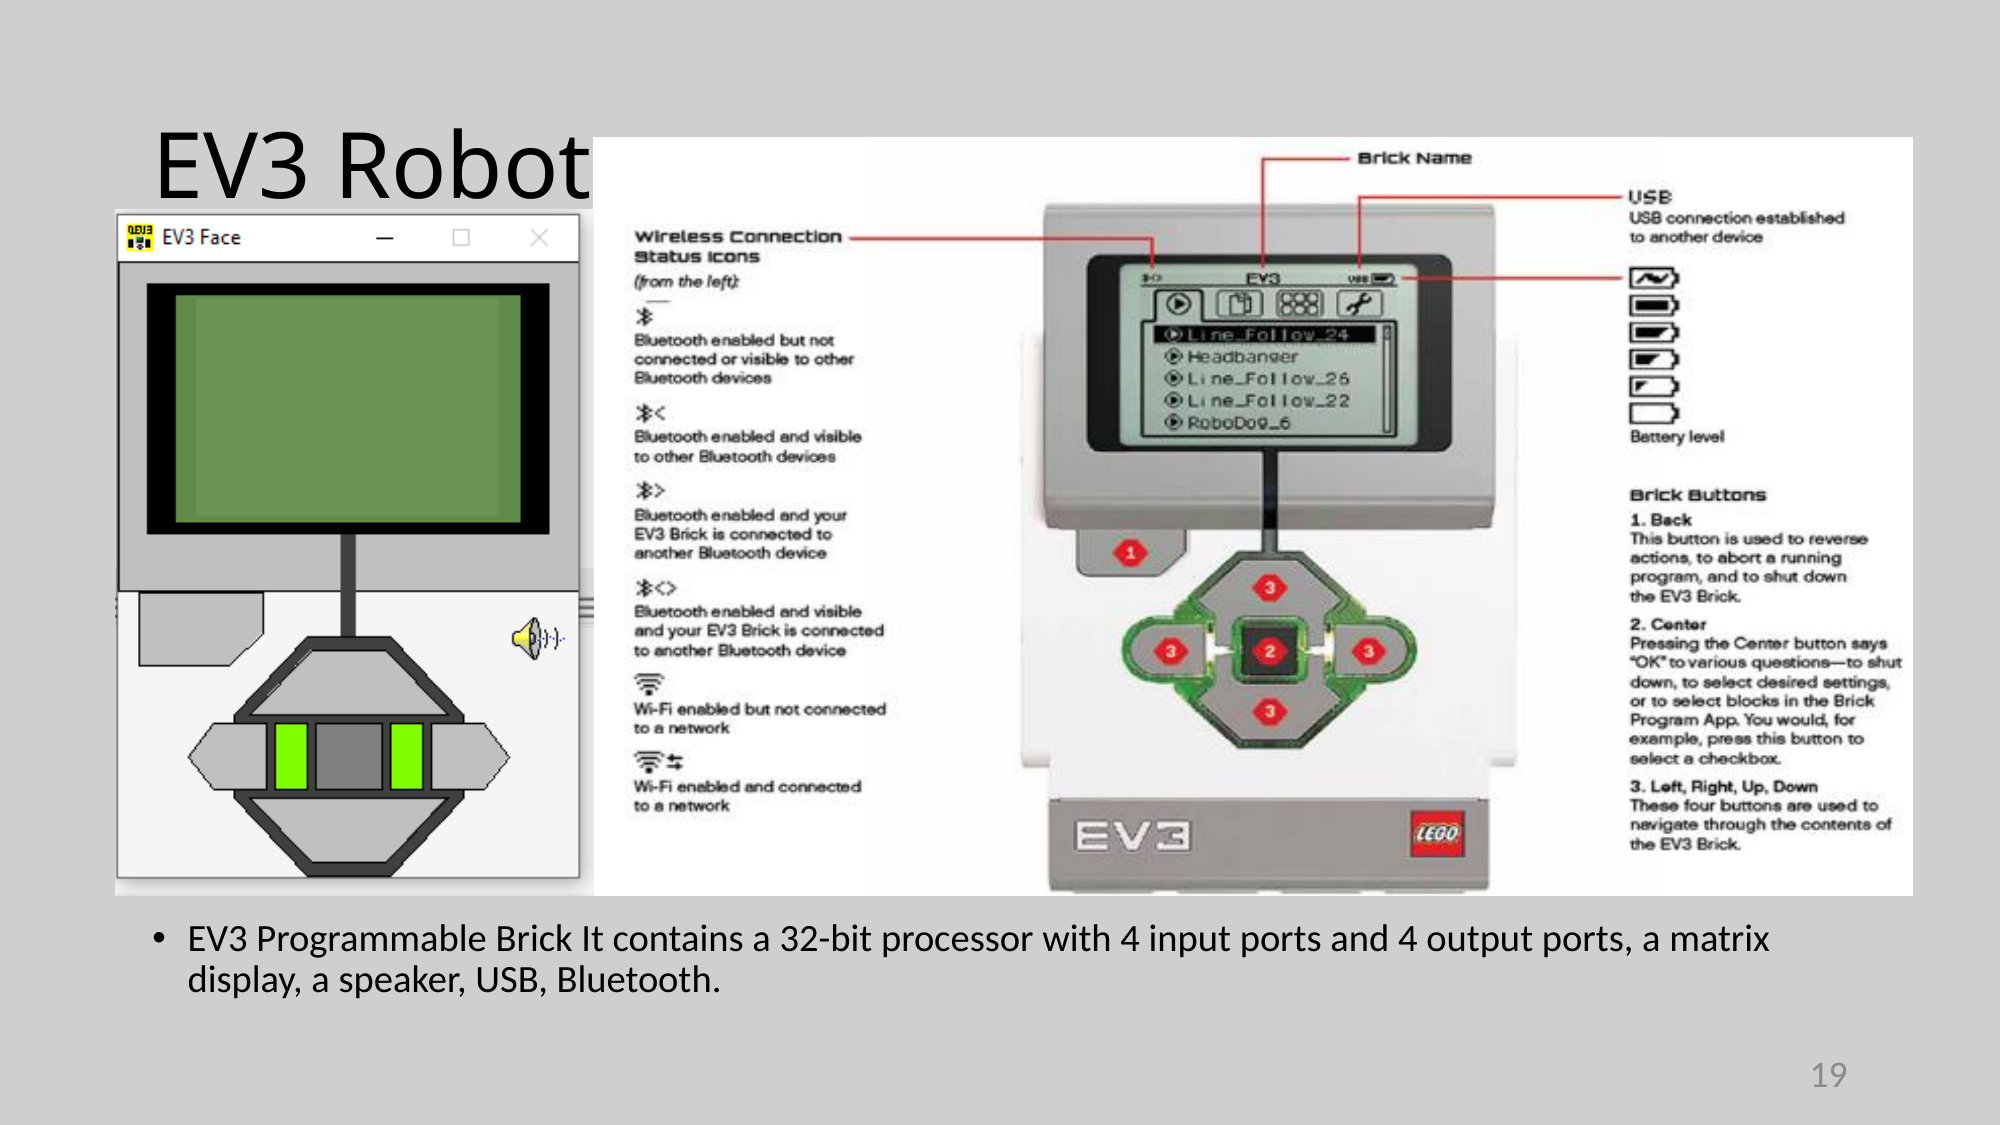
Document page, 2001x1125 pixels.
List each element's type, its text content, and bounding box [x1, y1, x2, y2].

slide_number 19 [1412, 1042, 1863, 1103]
picture [115, 137, 1913, 896]
title EV3 Robot [137, 59, 1863, 209]
list EV3 Programmable Brick It contains a 32-bit processor with 4 input ports and 4 output ports, a matrix display, a speaker, USB, Bluetooth. [137, 896, 1863, 1014]
